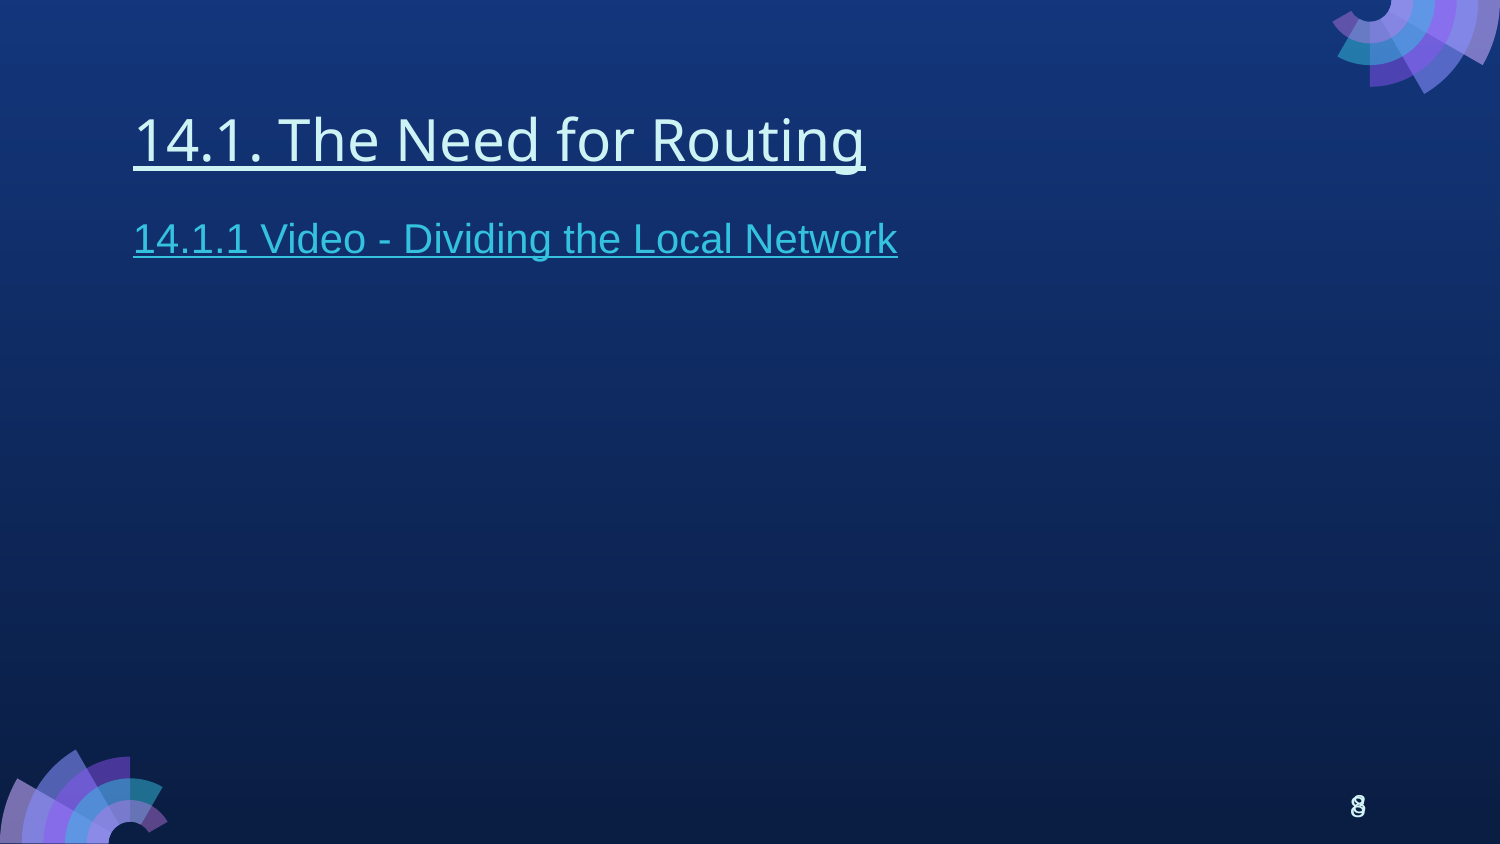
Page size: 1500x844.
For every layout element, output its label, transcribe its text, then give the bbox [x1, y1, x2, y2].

title 14.1. The Need for Routing [118, 88, 1382, 183]
footer 8 [875, 783, 1382, 829]
text_box 14.1.1 Video - Dividing the Local Network [118, 204, 1382, 270]
